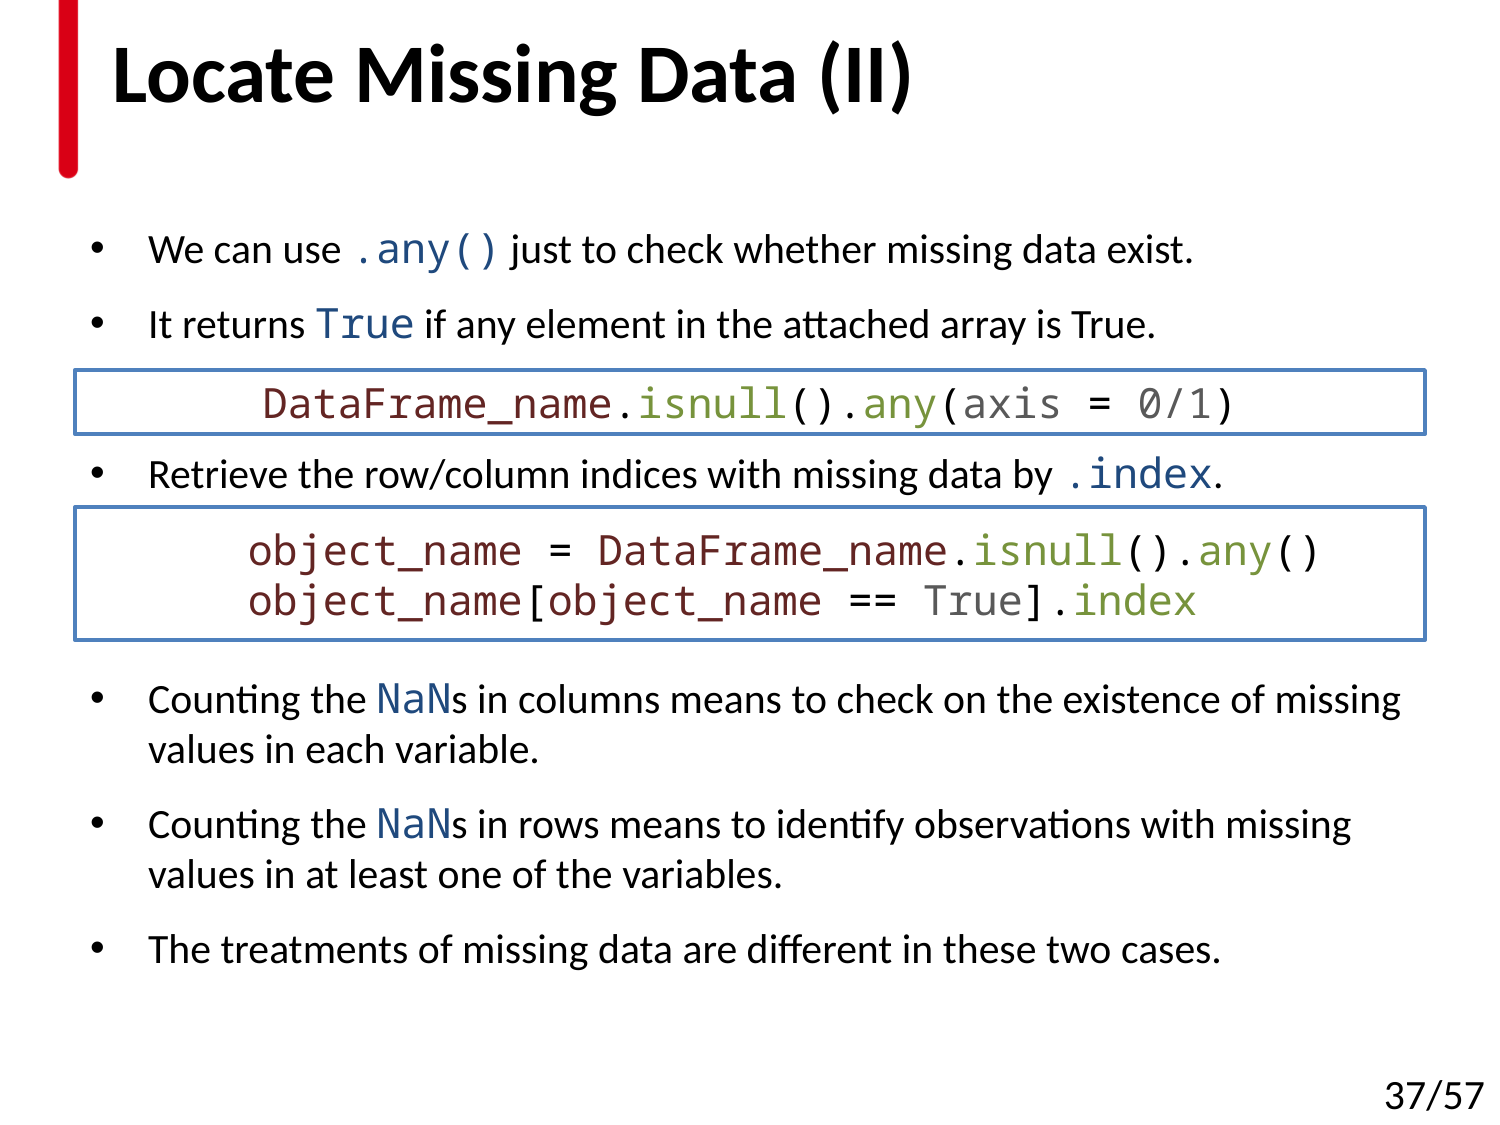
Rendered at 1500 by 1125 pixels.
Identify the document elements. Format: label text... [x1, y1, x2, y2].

text_box object_name = DataFrame_name.isnull().any() object_name[object_name == True].index [73, 505, 1427, 642]
list We can use .any() just to check whether missing data exist. It returns True if any element in the attached array is True. Retrieve the row/column indices with missing data by .index. Counting the NaNs in columns means to check on the existence of missing values in each variable. Counting the NaNs in rows means to identify observations with missing values in at least one of the variables. The treatments of missing data are different in these two cases. [75, 214, 1425, 368]
text_box DataFrame_name.isnull().any(axis = 0/1) [73, 368, 1427, 436]
list We can use .any() just to check whether missing data exist. It returns True if any element in the attached array is True. Retrieve the row/column indices with missing data by .index. Counting the NaNs in columns means to check on the existence of missing values in each variable. Counting the NaNs in rows means to identify observations with missing values in at least one of the variables. The treatments of missing data are different in these two cases. [75, 436, 1425, 505]
title Locate Missing Data (II) [97, 0, 1500, 138]
list We can use .any() just to check whether missing data exist. It returns True if any element in the attached array is True. Retrieve the row/column indices with missing data by .index. Counting the NaNs in columns means to check on the existence of missing values in each variable. Counting the NaNs in rows means to identify observations with missing values in at least one of the variables. The treatments of missing data are different in these two cases. [75, 642, 1425, 957]
picture [57, 0, 81, 200]
